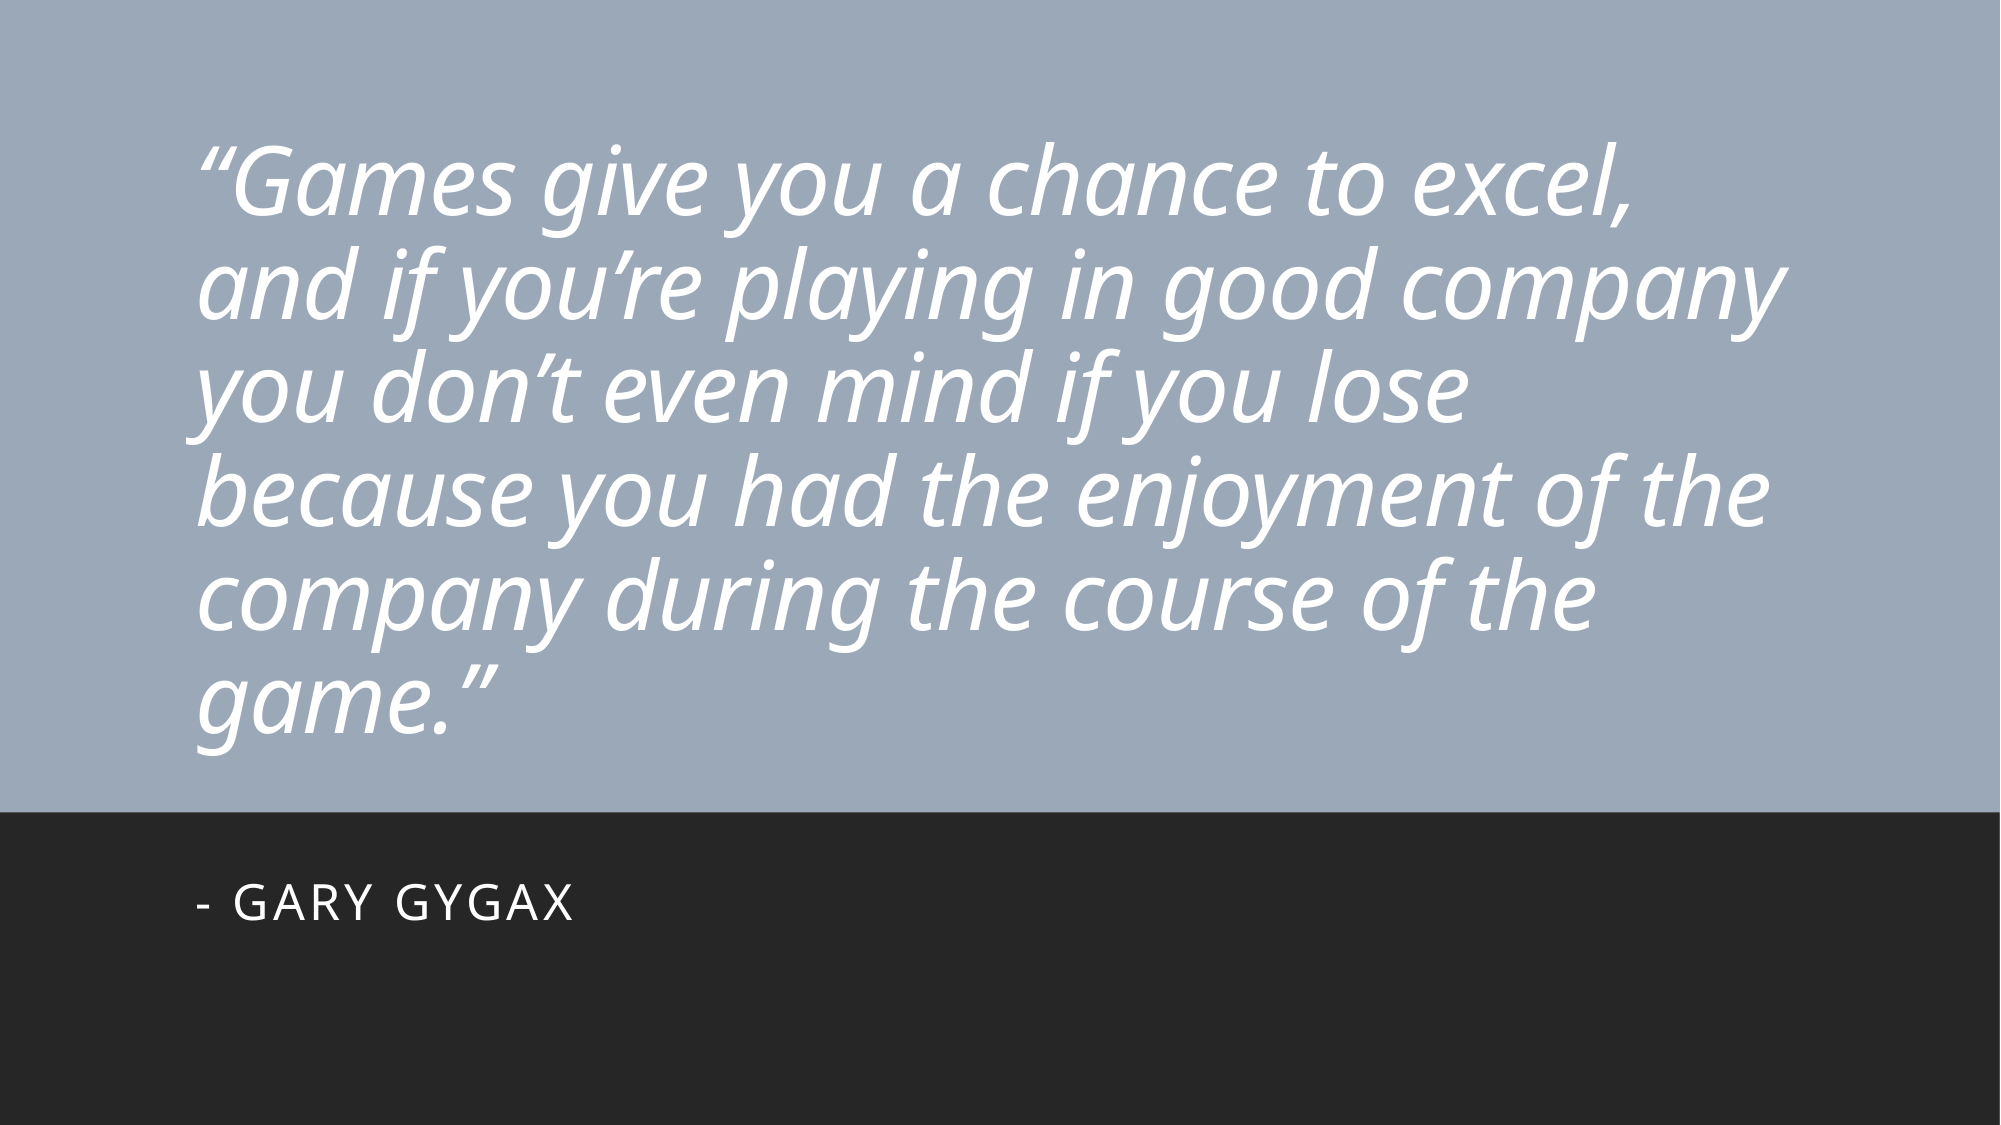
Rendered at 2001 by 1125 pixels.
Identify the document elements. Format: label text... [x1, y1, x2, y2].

title “Games give you a chance to excel, and if you’re playing in good company you don’t even mind if you lose because you had the enjoyment of the company during the course of the game.” [180, 124, 1830, 763]
text_box [0, 0, 2000, 811]
subtitle - Gary Gygax [180, 857, 1831, 1045]
text_box [0, 811, 2000, 1125]
